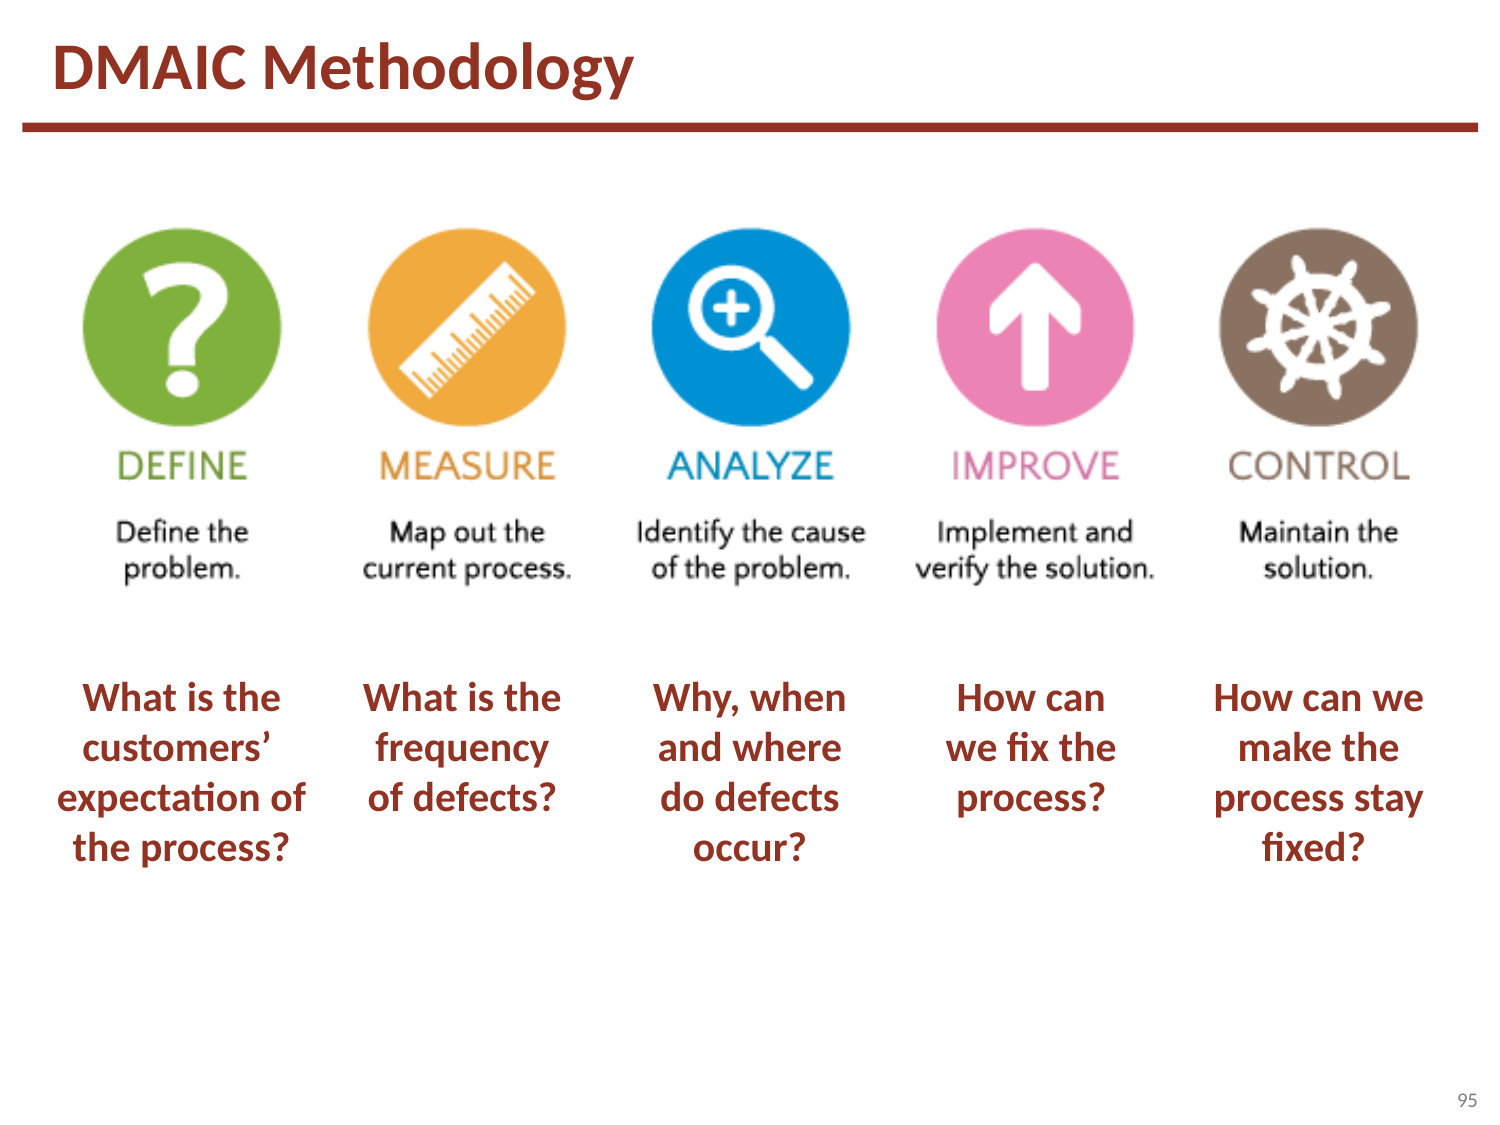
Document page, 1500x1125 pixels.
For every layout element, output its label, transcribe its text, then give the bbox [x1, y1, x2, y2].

text_box What is the customers’ expectation of the process? [37, 662, 326, 878]
picture [37, 224, 1463, 591]
text_box What is the frequency of defects? [344, 662, 580, 828]
text_box How can we fix the process? [923, 662, 1139, 828]
title DMAIC Methodology [37, 10, 1423, 115]
text_box Why, when and where do defects occur? [622, 662, 877, 878]
text_box How can we make the process stay fixed? [1195, 662, 1443, 878]
